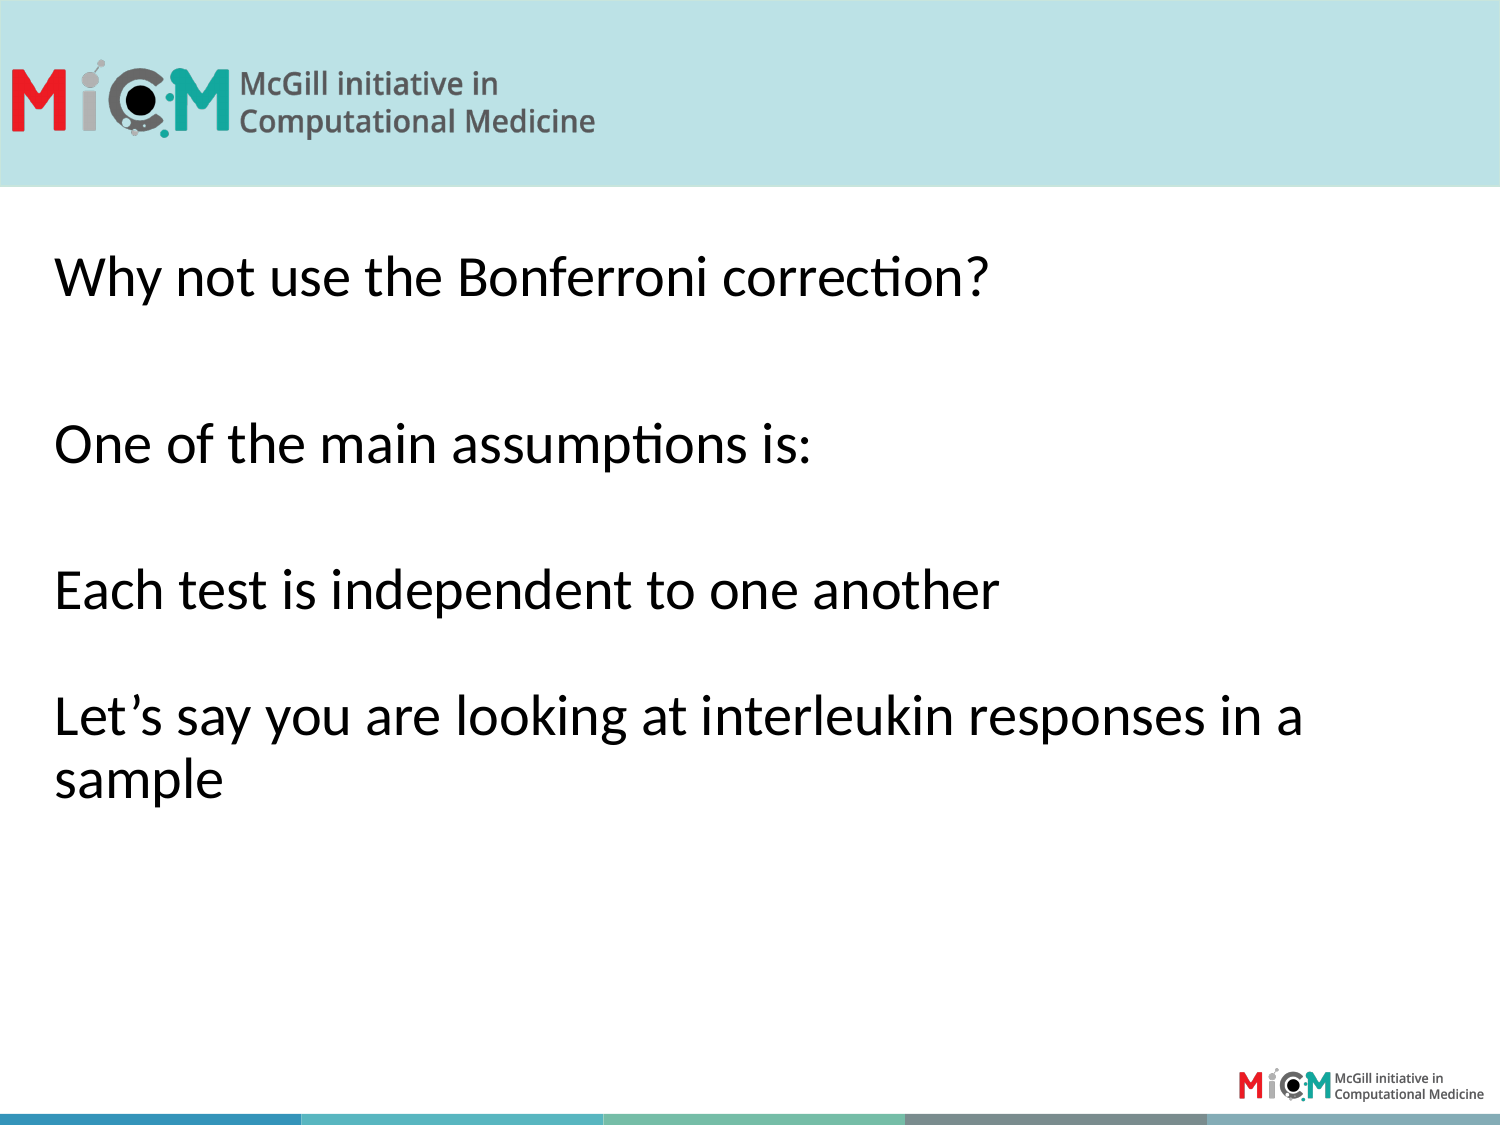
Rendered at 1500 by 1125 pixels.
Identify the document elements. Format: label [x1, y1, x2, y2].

picture [1211, 1051, 1500, 1122]
list [39, 238, 1461, 1047]
picture [0, 19, 634, 187]
